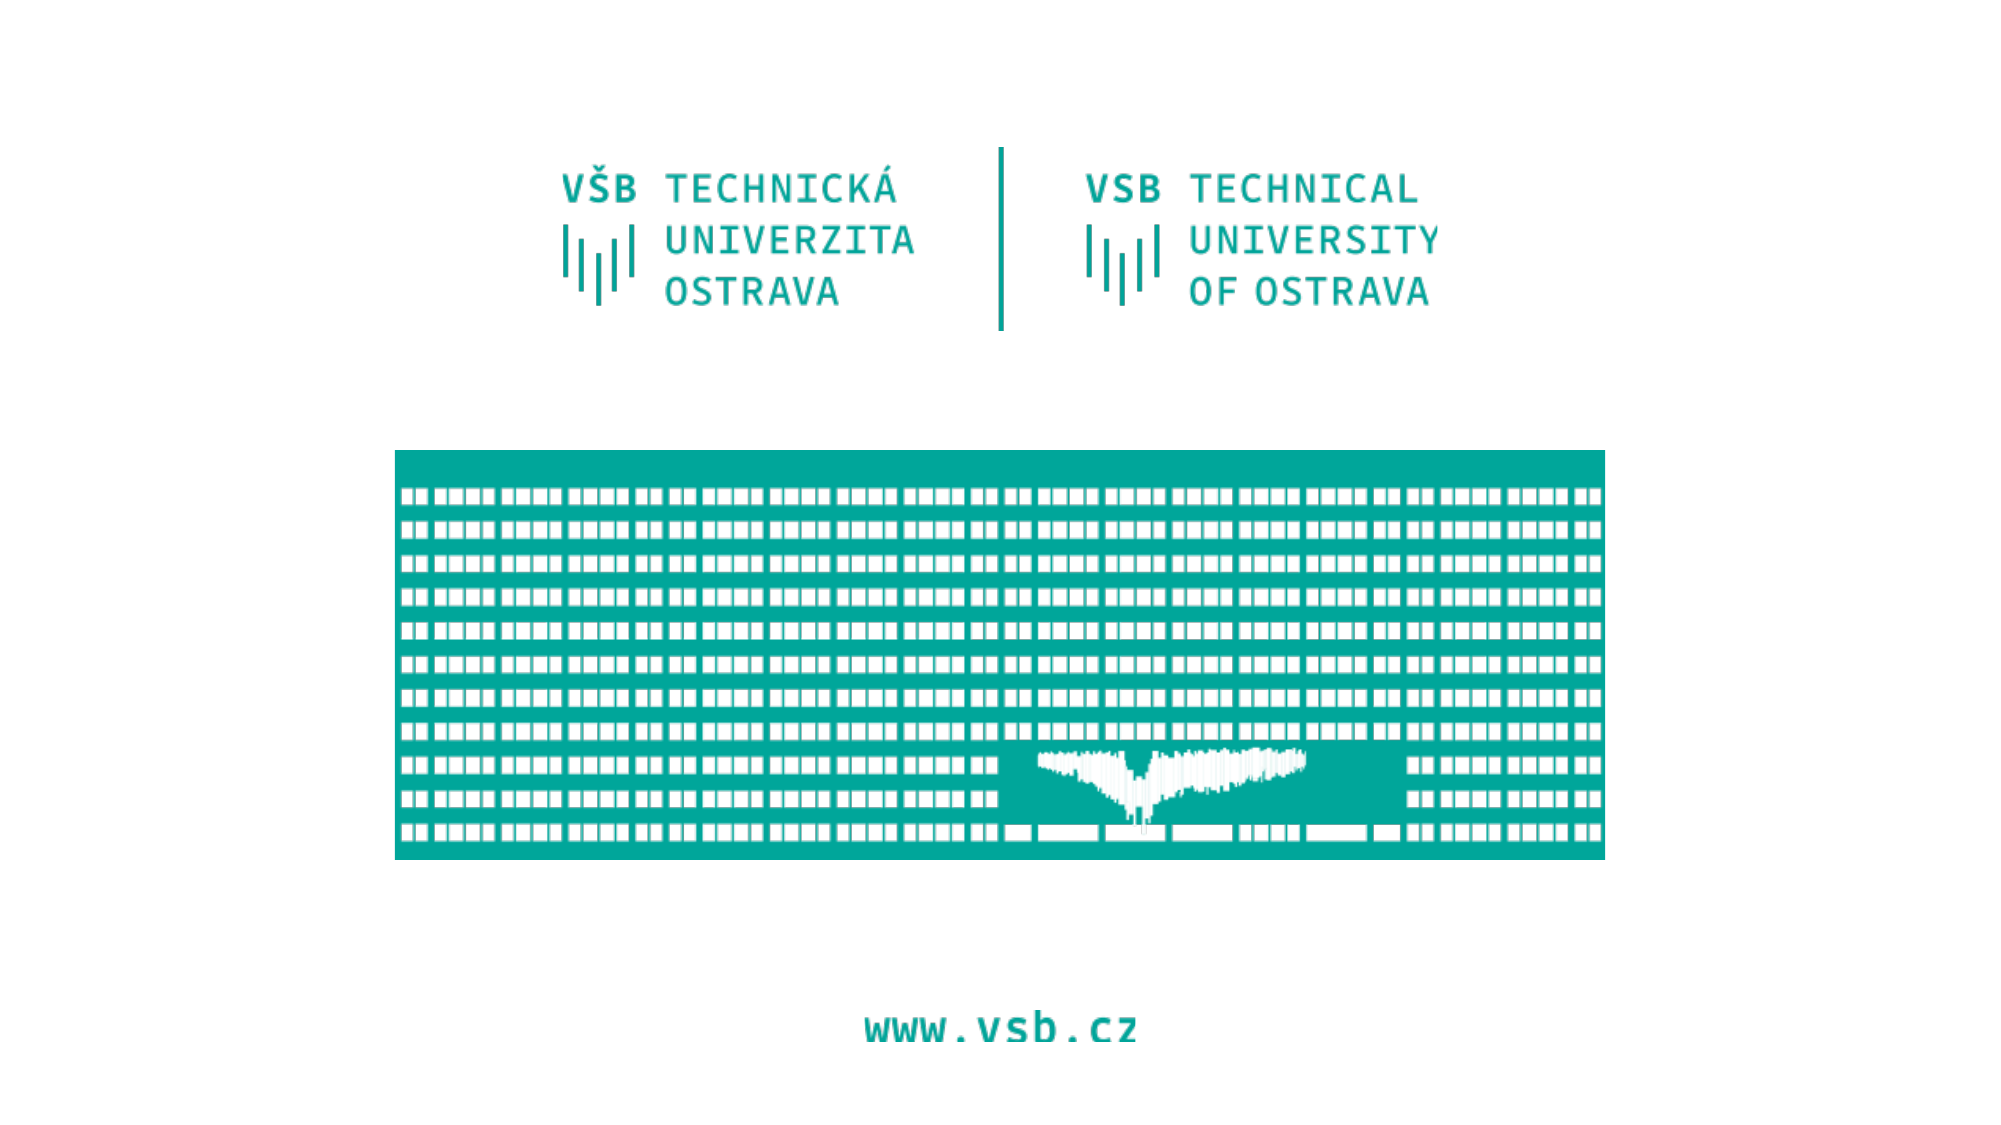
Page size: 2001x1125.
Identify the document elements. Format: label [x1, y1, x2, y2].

picture [864, 1009, 1136, 1042]
picture [562, 147, 1438, 331]
picture [394, 450, 1606, 860]
